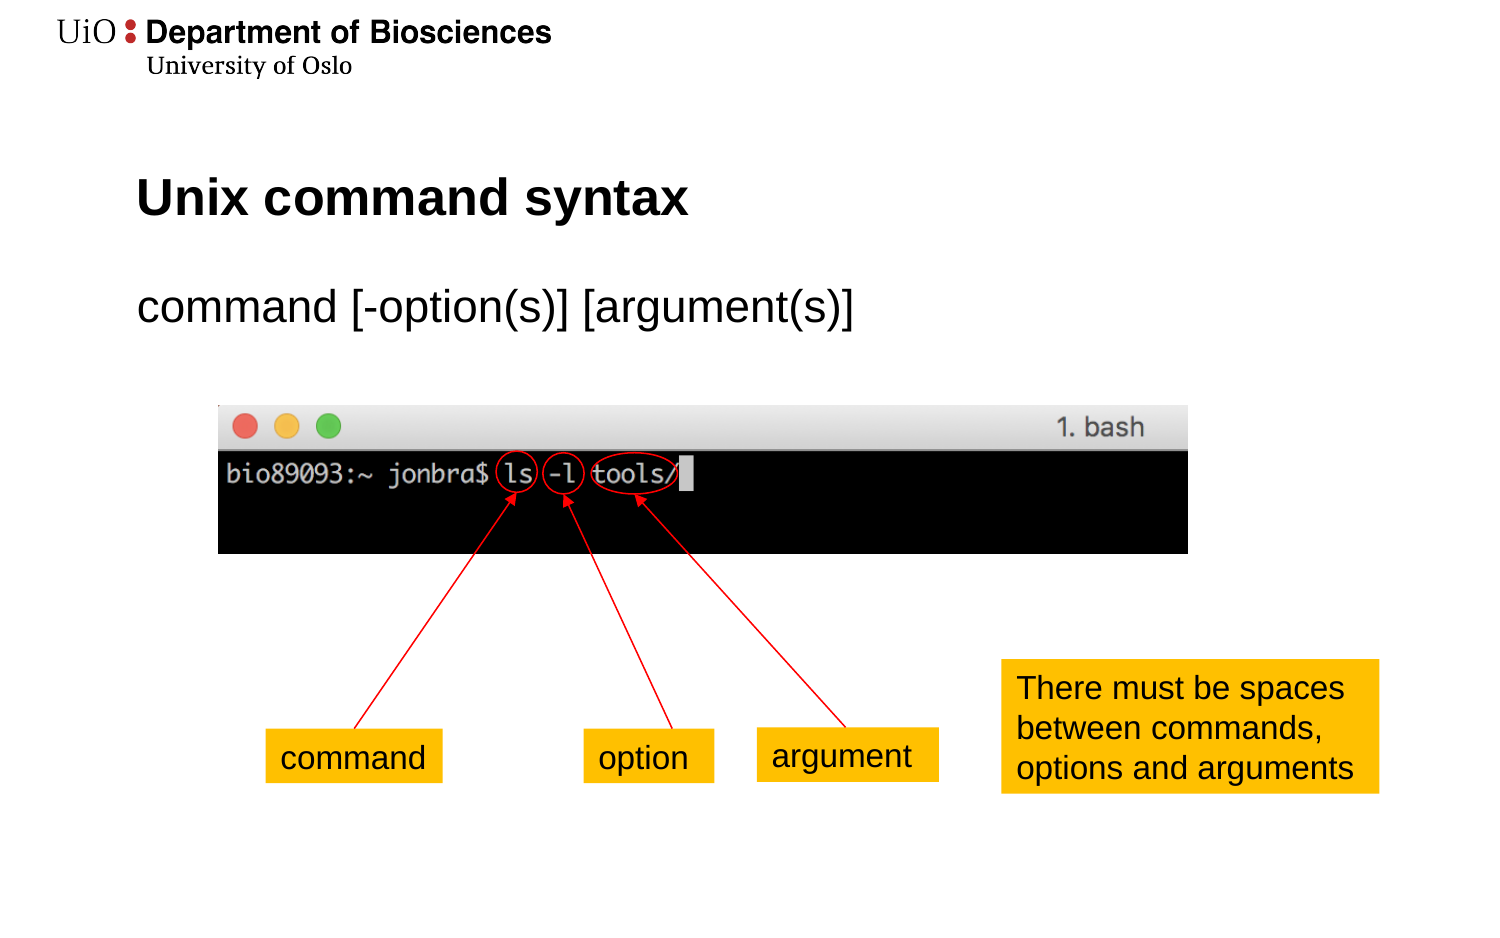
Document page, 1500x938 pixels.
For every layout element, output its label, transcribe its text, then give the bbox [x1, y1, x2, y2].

text_box argument [756, 727, 939, 782]
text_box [354, 492, 517, 729]
title Unix command syntax [125, 116, 1425, 270]
list command [-option(s)] [argument(s)] [125, 270, 1425, 834]
text_box There must be spaces between commands, options and arguments [1001, 659, 1380, 794]
picture [57, 19, 551, 79]
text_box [634, 493, 846, 728]
picture [218, 405, 1188, 554]
text_box command [265, 728, 443, 784]
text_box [563, 493, 632, 729]
text_box option [583, 736, 715, 784]
